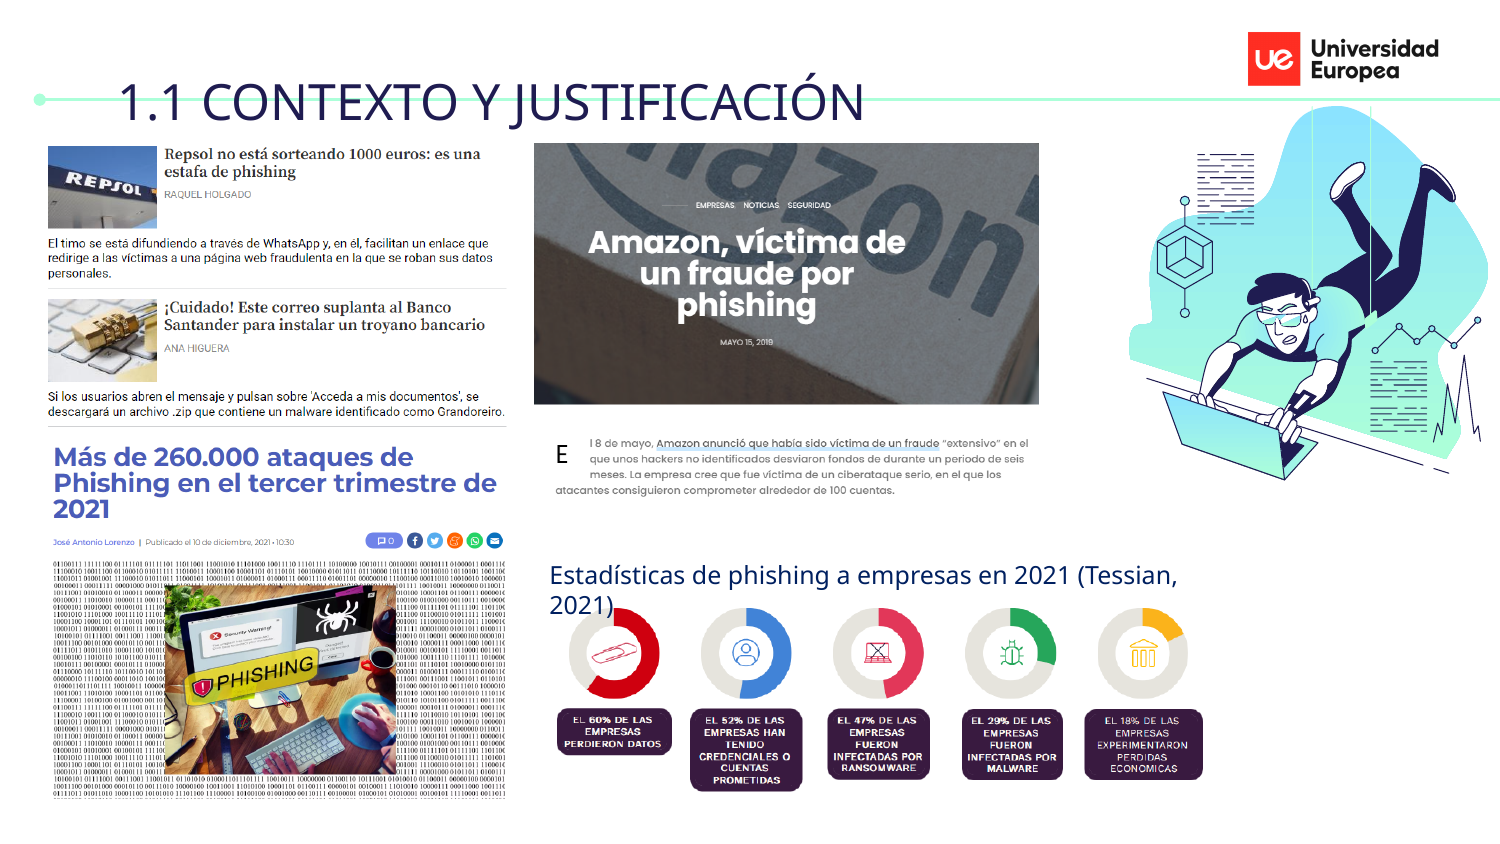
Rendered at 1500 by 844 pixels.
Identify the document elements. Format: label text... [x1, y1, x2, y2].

picture [534, 576, 1229, 799]
text_box Estadísticas de phishing a empresas en 2021 (Tessian, 2021) [534, 551, 1250, 627]
picture [45, 442, 509, 804]
picture [1237, 101, 1449, 105]
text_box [1145, 105, 1482, 481]
text_box [1129, 324, 1140, 363]
picture [1237, 7, 1449, 98]
picture [45, 140, 509, 428]
picture [534, 143, 1039, 508]
title 1.1 CONTEXTO Y JUSTIFICACIÓN [102, 55, 1101, 144]
